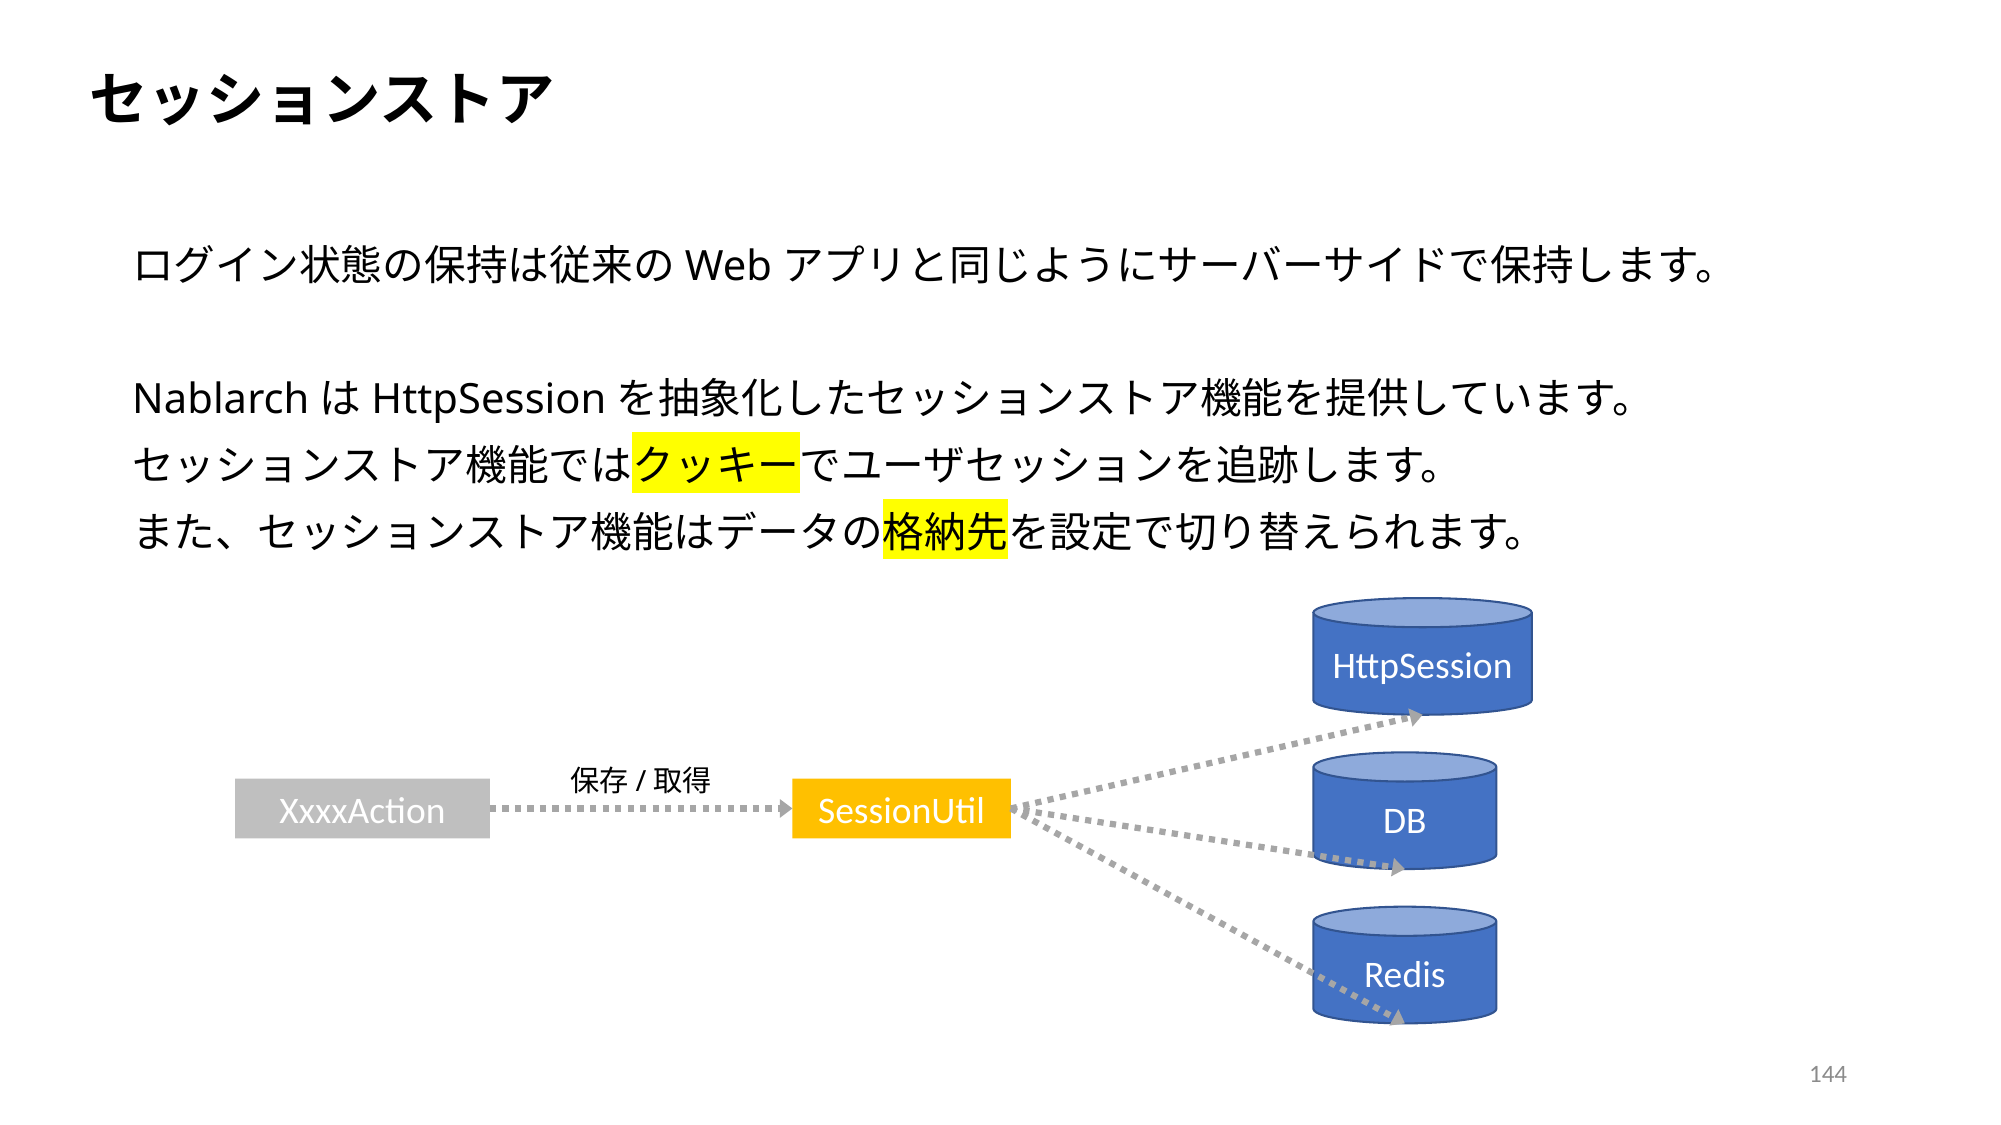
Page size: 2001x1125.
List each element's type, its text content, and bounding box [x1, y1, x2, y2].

slide_number 144 [1412, 1042, 1863, 1103]
text_box SessionUtil [792, 778, 1010, 839]
text_box 保存/取得 [525, 730, 757, 798]
text_box ログイン状態の保持は従来のWebアプリと同じようにサーバーサイドで保持します。 NablarchはHttpSessionを抽象化したセッションストア機能を提供しています。 セッションストア機能ではクッキーでユーザセッションを追跡します。 また、セッションストア機能はデータの格納先を設定で切り替えられます。 [117, 214, 1904, 563]
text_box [1010, 808, 1314, 966]
text_box セッションストア [75, 54, 1614, 140]
text_box DB [1314, 751, 1498, 871]
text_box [1010, 656, 1314, 808]
text_box HttpSession [1312, 597, 1533, 716]
text_box XxxxAction [235, 778, 490, 839]
text_box Redis [1312, 905, 1498, 1025]
